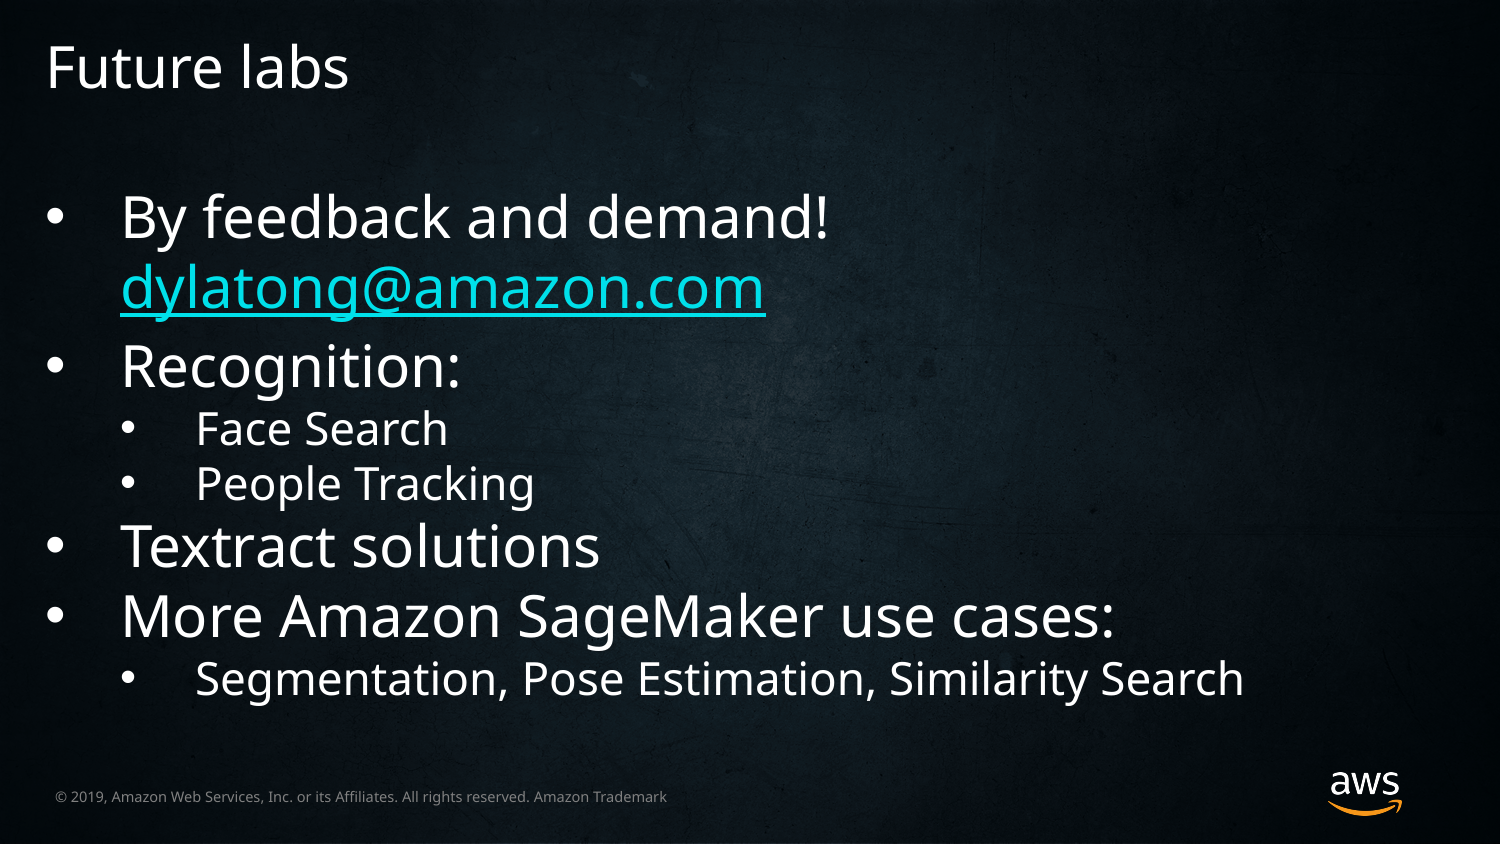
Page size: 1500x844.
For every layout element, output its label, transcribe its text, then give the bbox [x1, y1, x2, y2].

picture [0, 0, 1500, 844]
text_box By feedback and demand! dylatong@amazon.com Recognition: Face Search People Tracking Textract solutions More Amazon SageMaker use cases: Segmentation, Pose Estimation, Similarity Search [30, 172, 1359, 738]
text_box Future labs [30, 22, 1500, 113]
